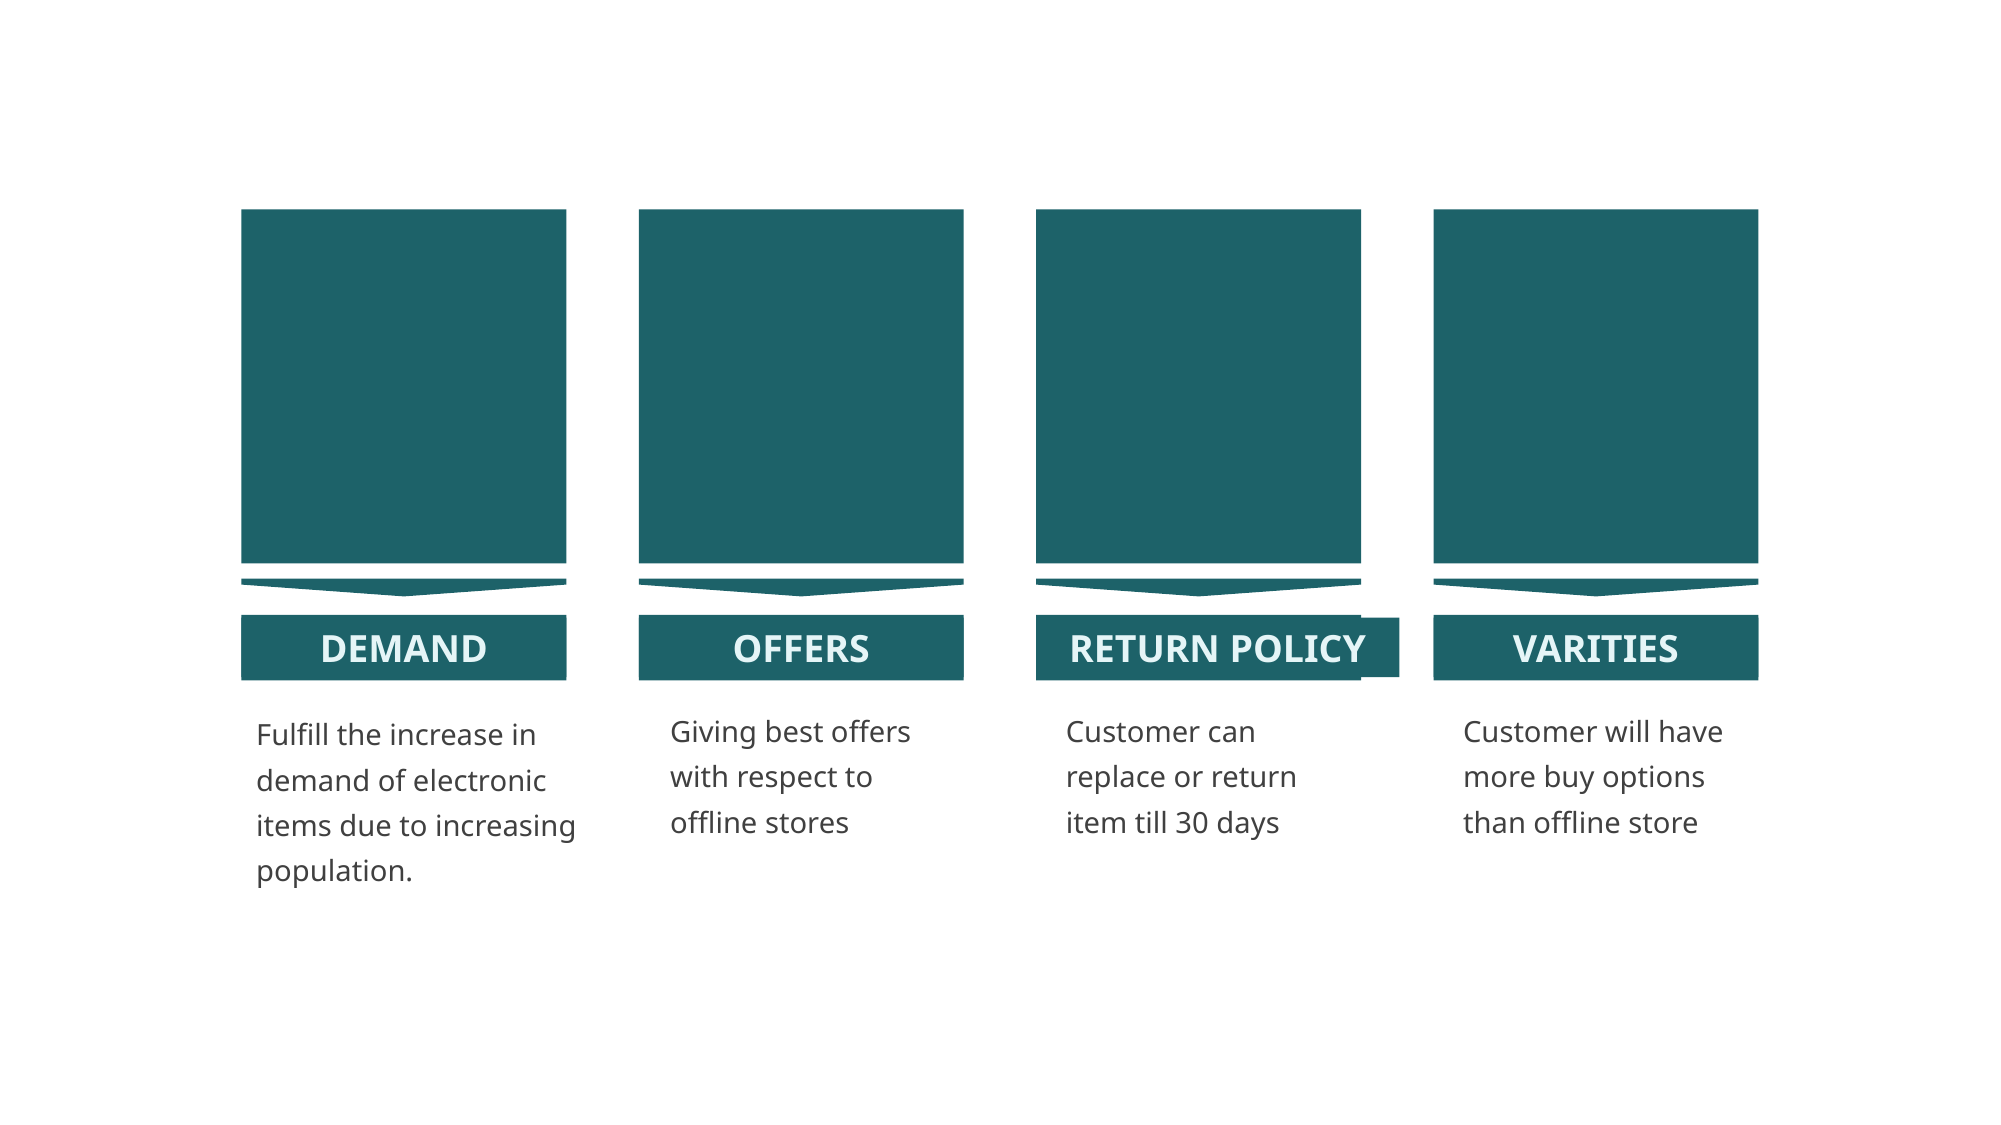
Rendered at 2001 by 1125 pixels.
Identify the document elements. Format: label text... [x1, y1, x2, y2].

text_box Customer will have more buy options than offline store [1448, 695, 1744, 847]
text_box [1431, 576, 1761, 599]
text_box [241, 614, 567, 681]
text_box [1431, 207, 1761, 566]
text_box Fulfill the increase in demand of electronic items due to increasing population. [241, 698, 627, 896]
text_box [636, 576, 967, 599]
text_box [239, 576, 569, 599]
text_box [1033, 576, 1364, 599]
text_box Giving best offers with respect to offline stores [655, 695, 948, 847]
text_box [1034, 207, 1363, 566]
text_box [1035, 614, 1400, 681]
text_box [636, 207, 966, 566]
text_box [638, 614, 964, 681]
text_box Customer can replace or return item till 30 days [1051, 695, 1347, 847]
text_box [239, 207, 569, 566]
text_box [1433, 614, 1759, 681]
